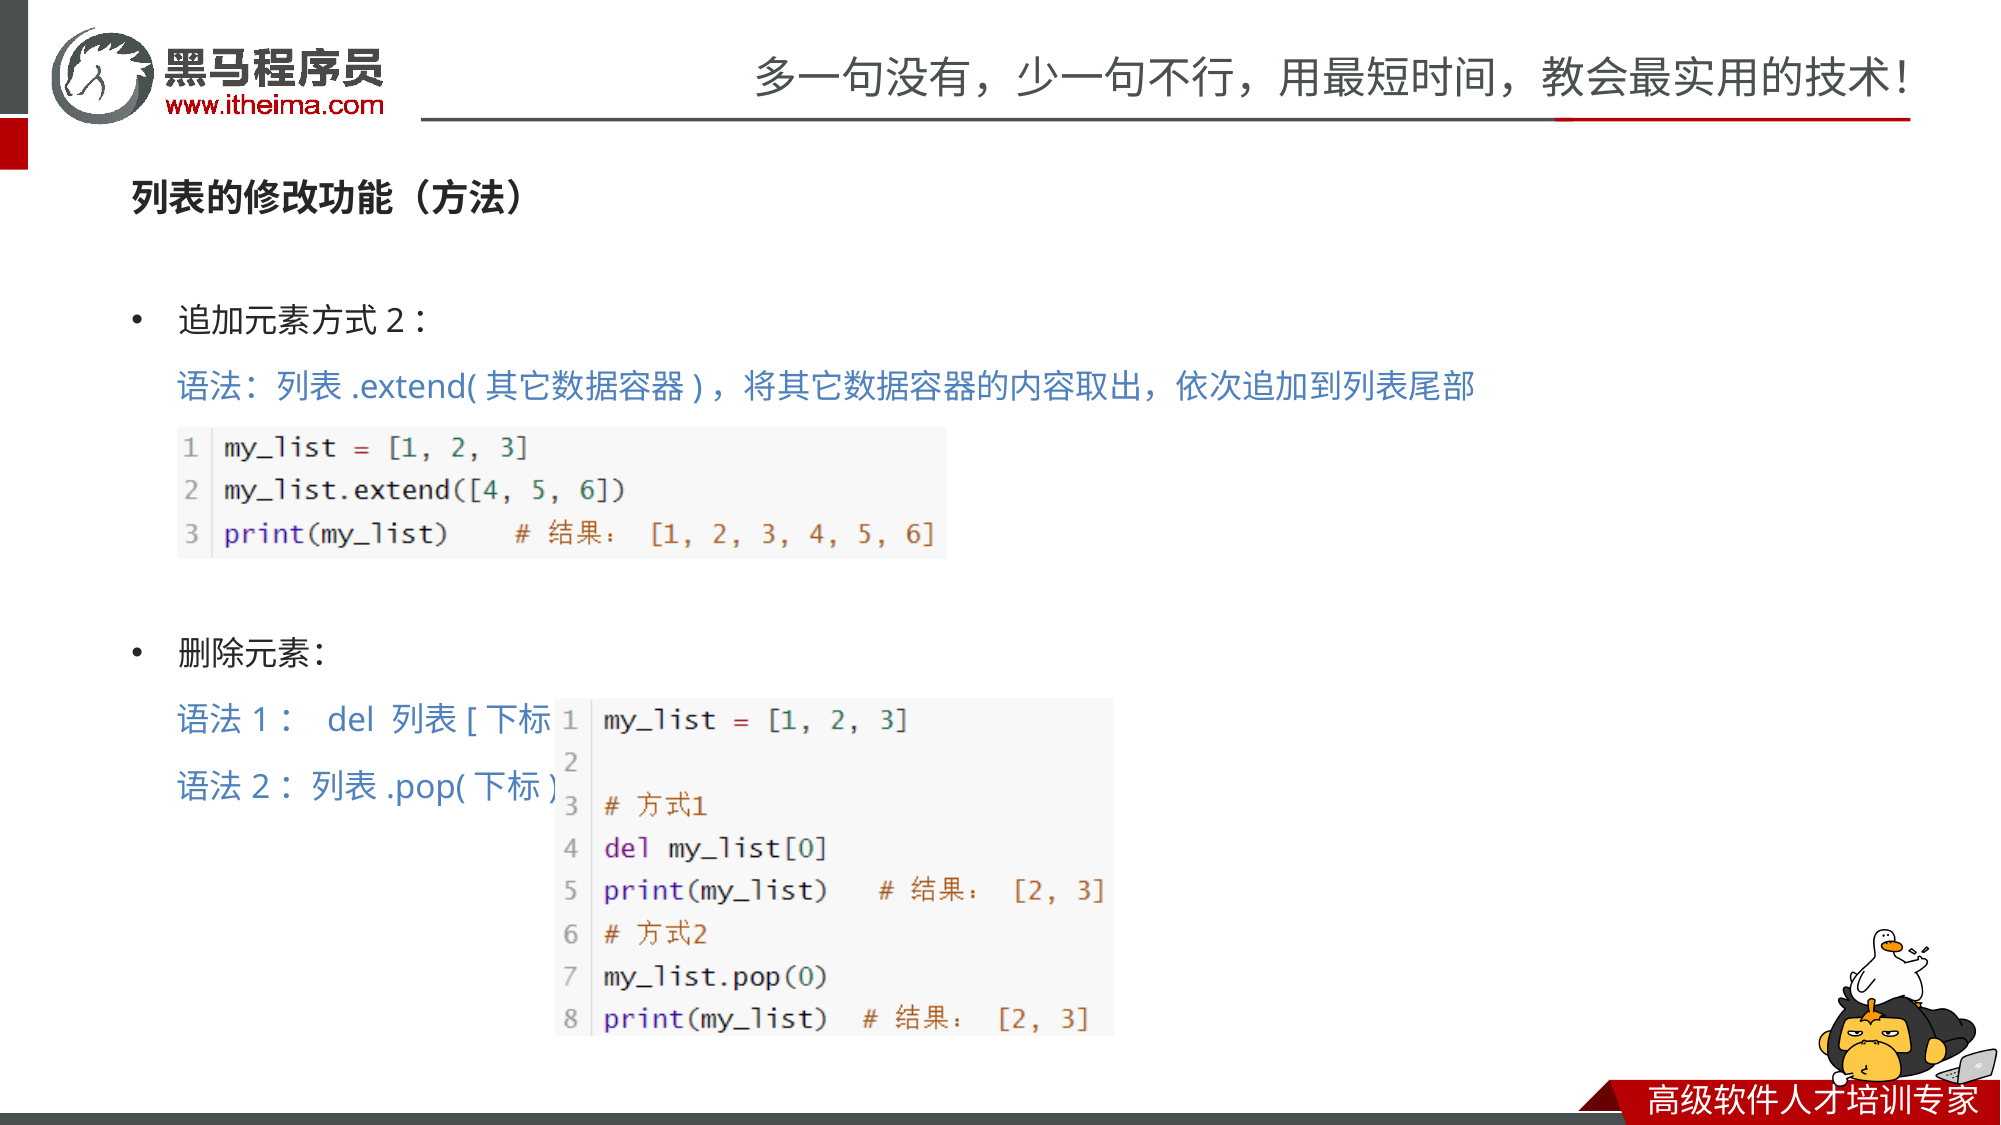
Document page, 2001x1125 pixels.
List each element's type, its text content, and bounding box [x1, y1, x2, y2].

picture [177, 426, 947, 559]
picture [1814, 911, 2000, 1098]
list 列表的修改功能（方法） [116, 154, 1872, 239]
picture [555, 698, 1114, 1037]
list 追加元素方式2： 语法：列表.extend(其它数据容器)，将其它数据容器的内容取出，依次追加到列表尾部 删除元素： 语法1： del 列表[下标] 语法2：列表.pop(下标) [116, 271, 1872, 964]
picture [50, 26, 384, 125]
